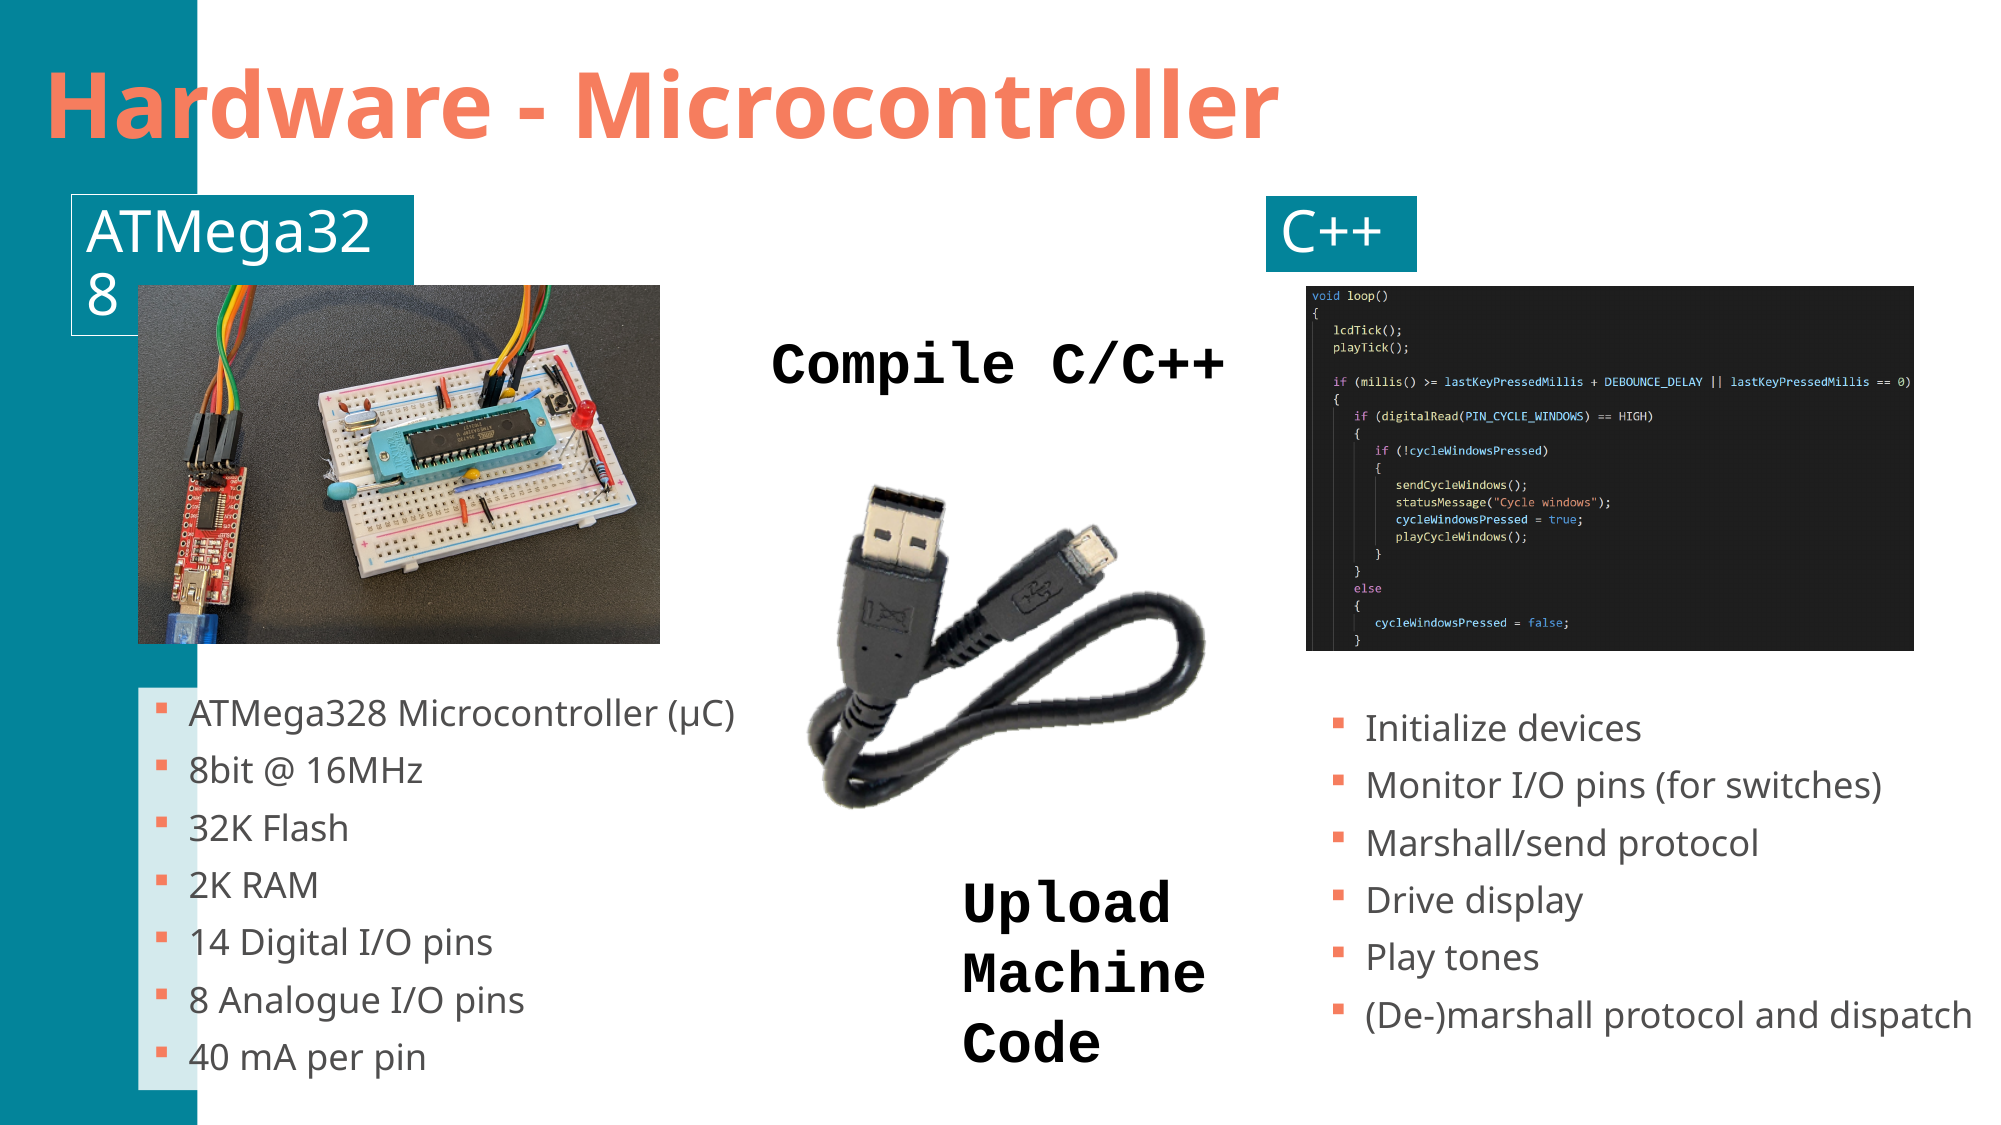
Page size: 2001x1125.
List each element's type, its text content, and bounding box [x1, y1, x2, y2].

text_box Compile C/C++ [757, 318, 1242, 403]
text_box ATMega328 [71, 194, 415, 336]
picture [138, 285, 660, 644]
text_box Upload Machine Code [947, 856, 1262, 1082]
title Hardware - Microcontroller [28, 0, 1929, 218]
list ATMega328 Microcontroller (µC) 8bit @ 16MHz 32K Flash 2K RAM 14 Digital I/O pins 8 Analogue I/O pins 40 mA per pin [138, 687, 753, 1091]
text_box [1265, 194, 2000, 1045]
picture [774, 408, 1228, 863]
